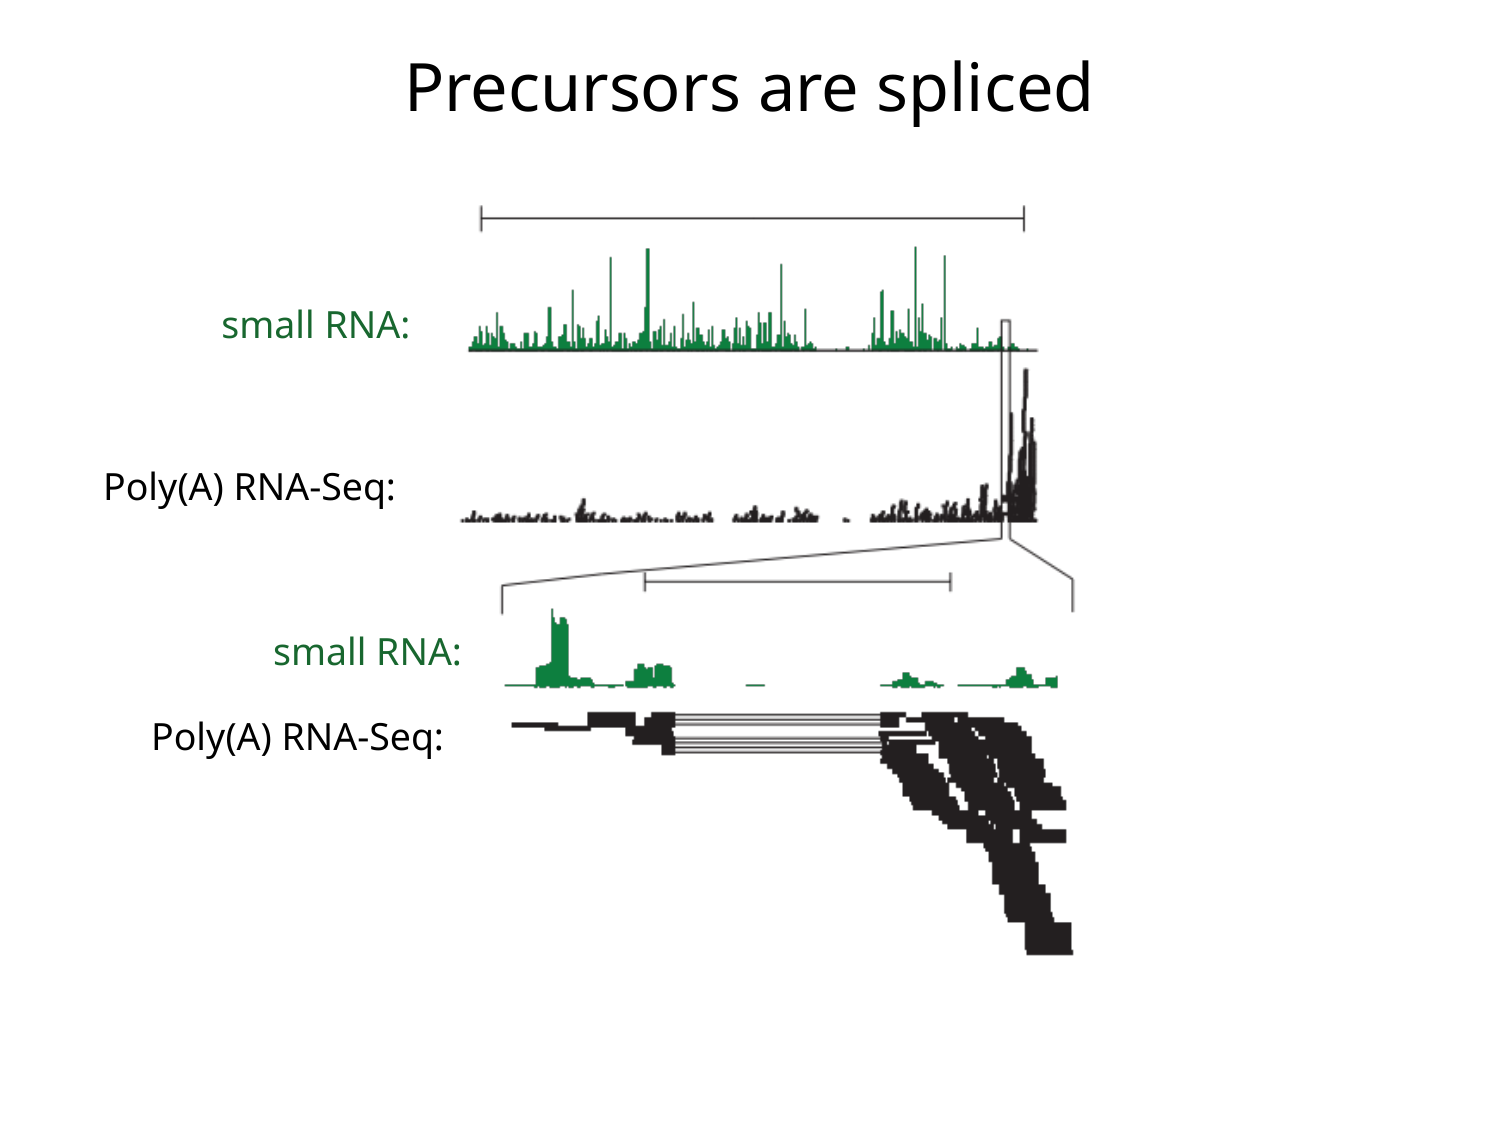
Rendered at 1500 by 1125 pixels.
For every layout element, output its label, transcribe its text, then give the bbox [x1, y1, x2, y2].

title Precursors are spliced [75, 24, 1425, 145]
text_box small RNA: [153, 293, 370, 354]
text_box Poly(A) RNA-Seq: [103, 706, 370, 766]
text_box Poly(A) RNA-Seq: [74, 455, 370, 516]
text_box small RNA: [205, 620, 370, 680]
picture [375, 91, 1129, 1030]
